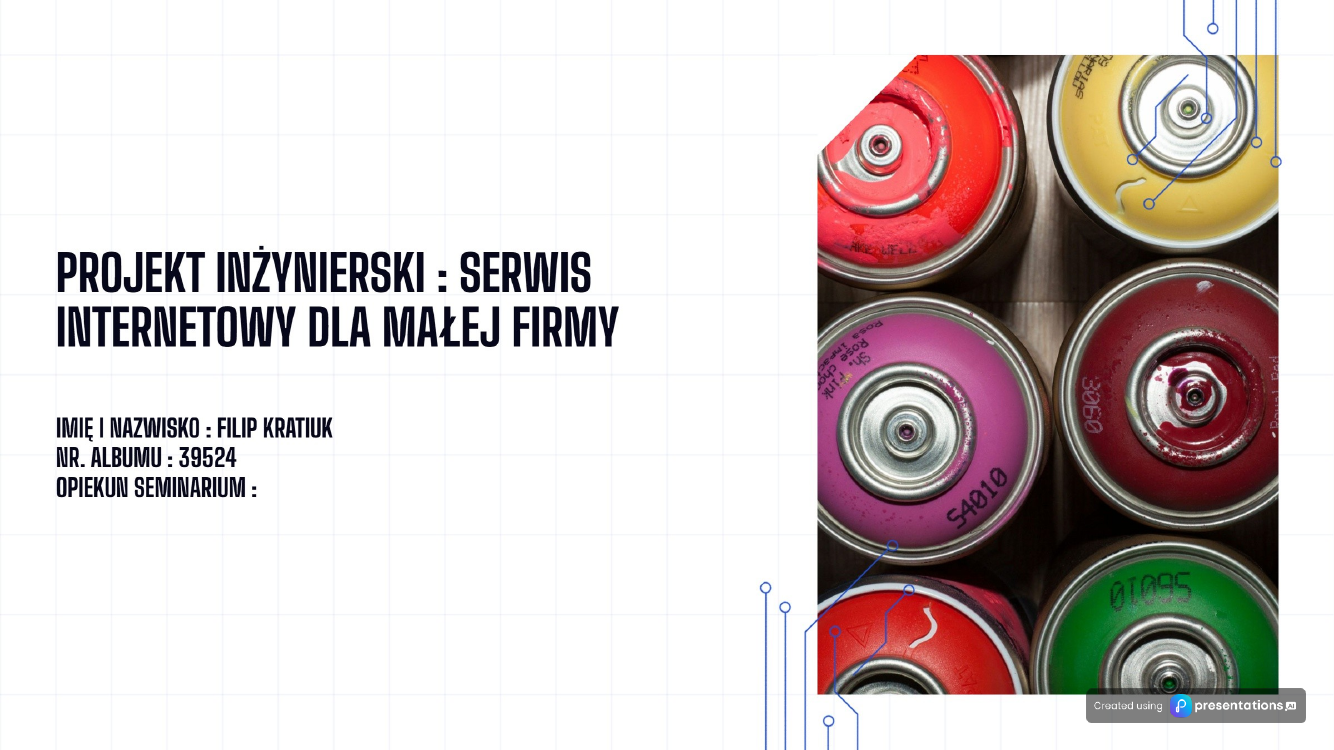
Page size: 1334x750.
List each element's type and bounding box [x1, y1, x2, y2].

text_box [0, 0, 1334, 750]
